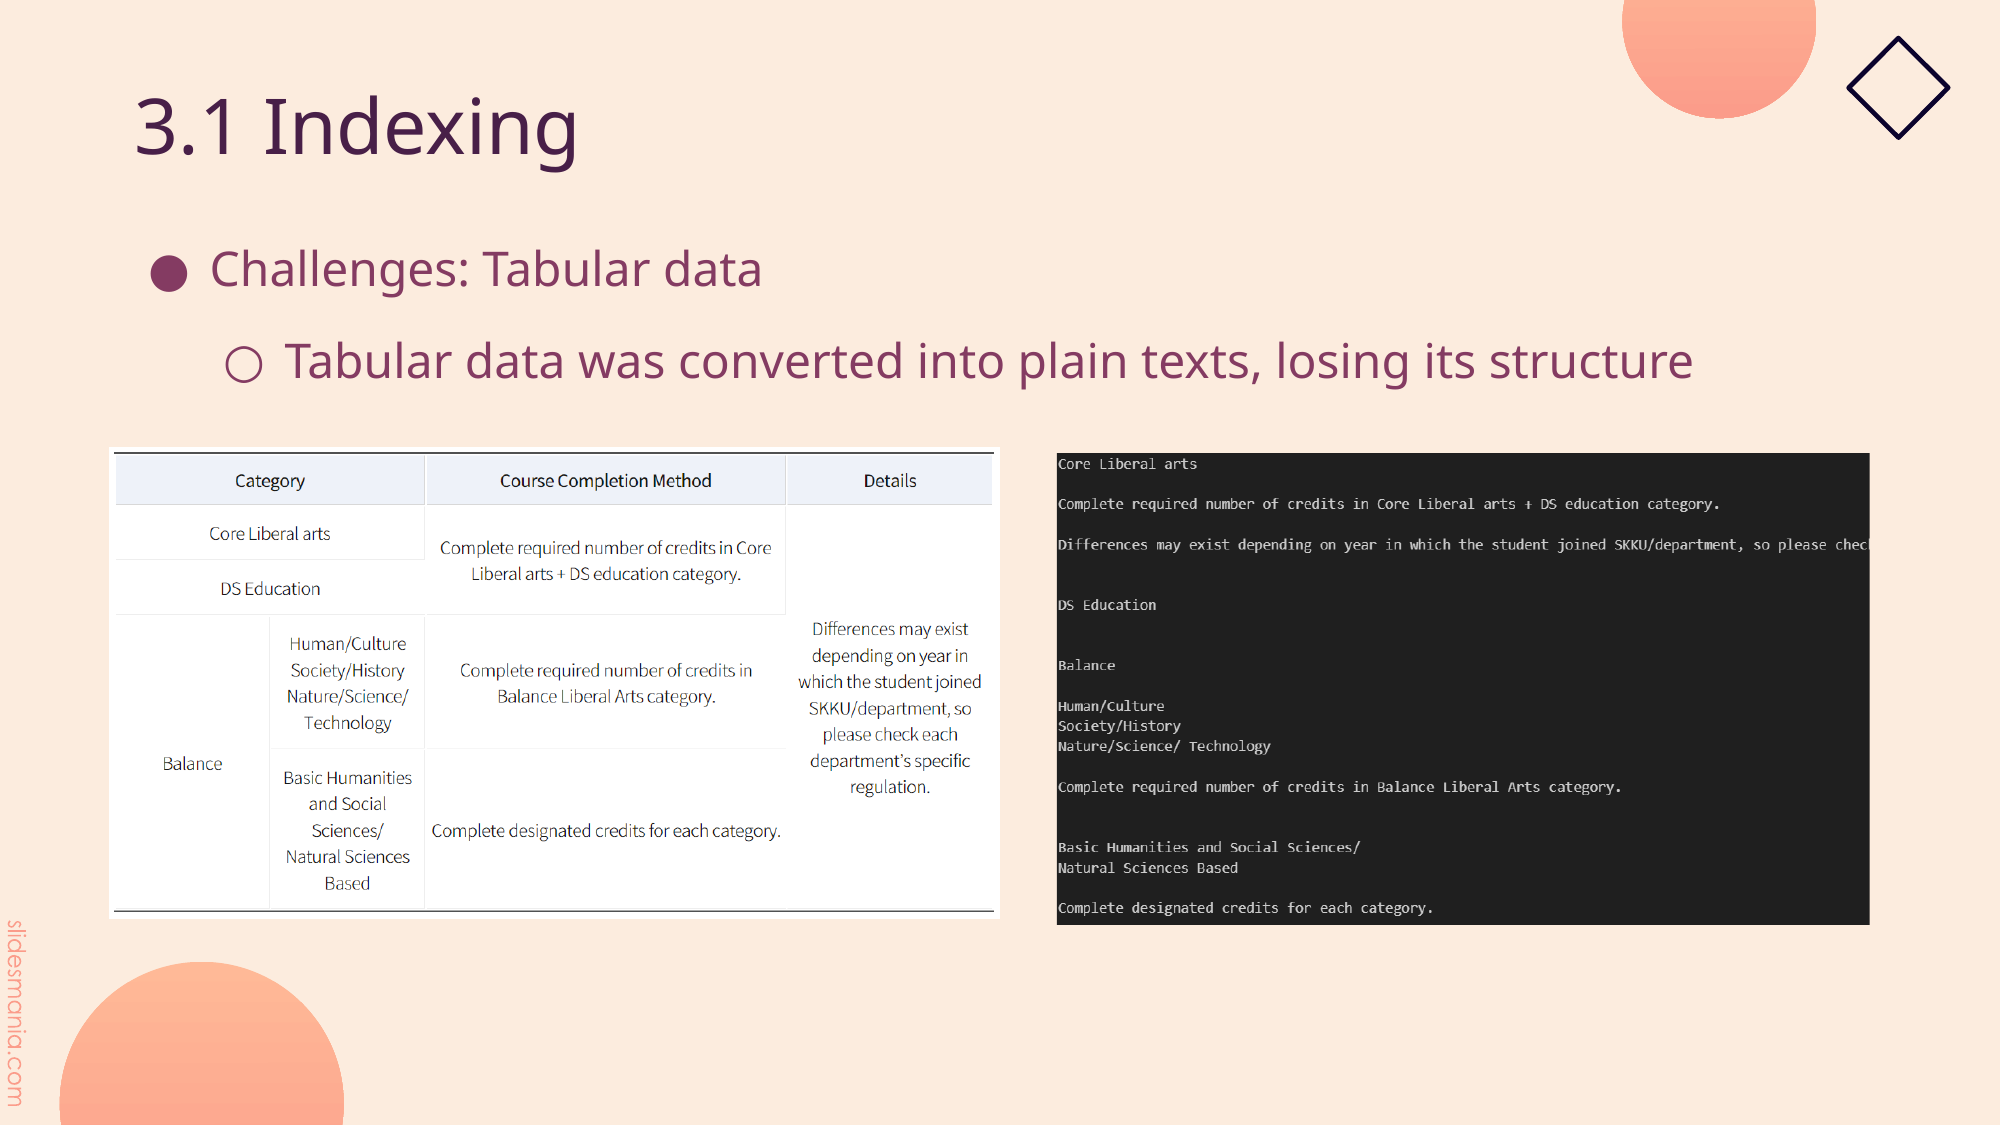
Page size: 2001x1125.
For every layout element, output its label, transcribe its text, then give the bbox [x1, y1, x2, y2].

title 3.1 Indexing [114, 57, 1753, 203]
list Challenges: Tabular data Tabular data was converted into plain texts, losing its structure [114, 210, 1892, 1075]
picture [109, 447, 1001, 920]
picture [1056, 453, 1871, 926]
